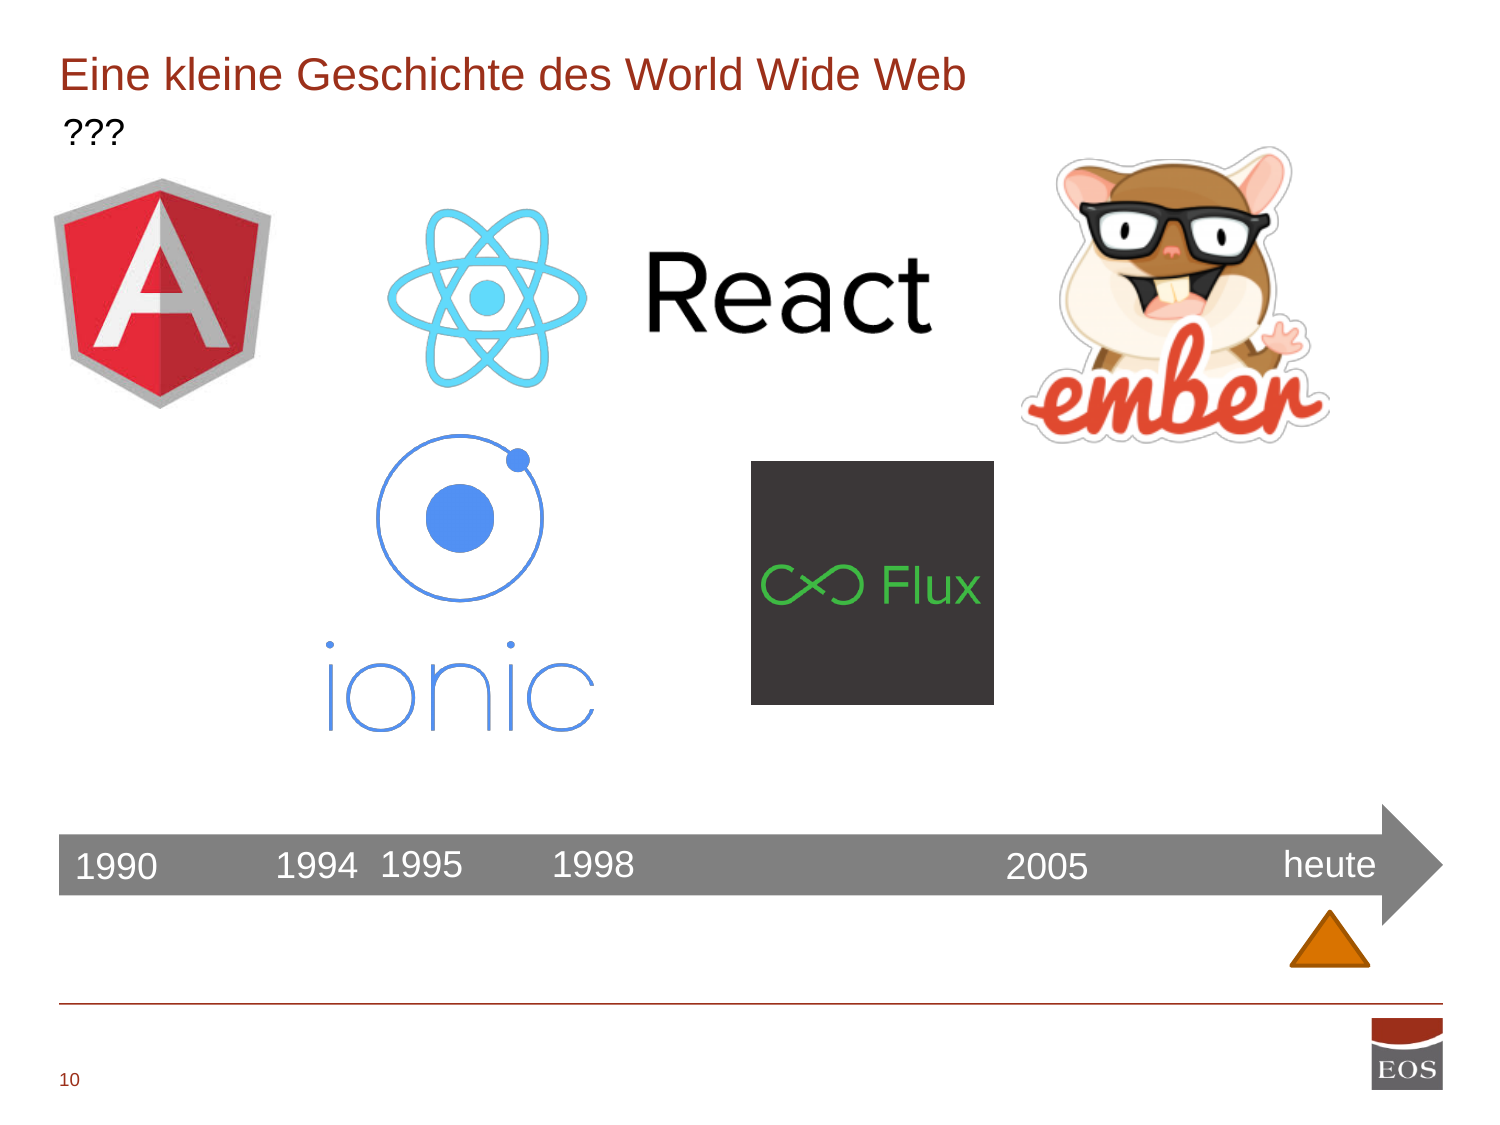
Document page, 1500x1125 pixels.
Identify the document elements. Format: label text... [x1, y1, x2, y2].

text_box 1994 [260, 833, 374, 894]
text_box [1289, 909, 1371, 968]
text_box heute [1268, 832, 1392, 893]
picture [361, 206, 1020, 391]
picture [1371, 1018, 1443, 1090]
text_box ??? [48, 100, 141, 161]
text_box 1995 [365, 832, 479, 893]
title Eine kleine Geschichte des World Wide Web [58, 44, 1444, 213]
picture [750, 461, 994, 705]
text_box 1990 [59, 834, 173, 895]
slide_number 10 [58, 1066, 97, 1090]
picture [1021, 140, 1331, 450]
text_box [57, 801, 1446, 928]
picture [326, 434, 594, 732]
picture [44, 176, 278, 410]
text_box 2005 [990, 834, 1104, 895]
text_box 1998 [537, 832, 650, 893]
